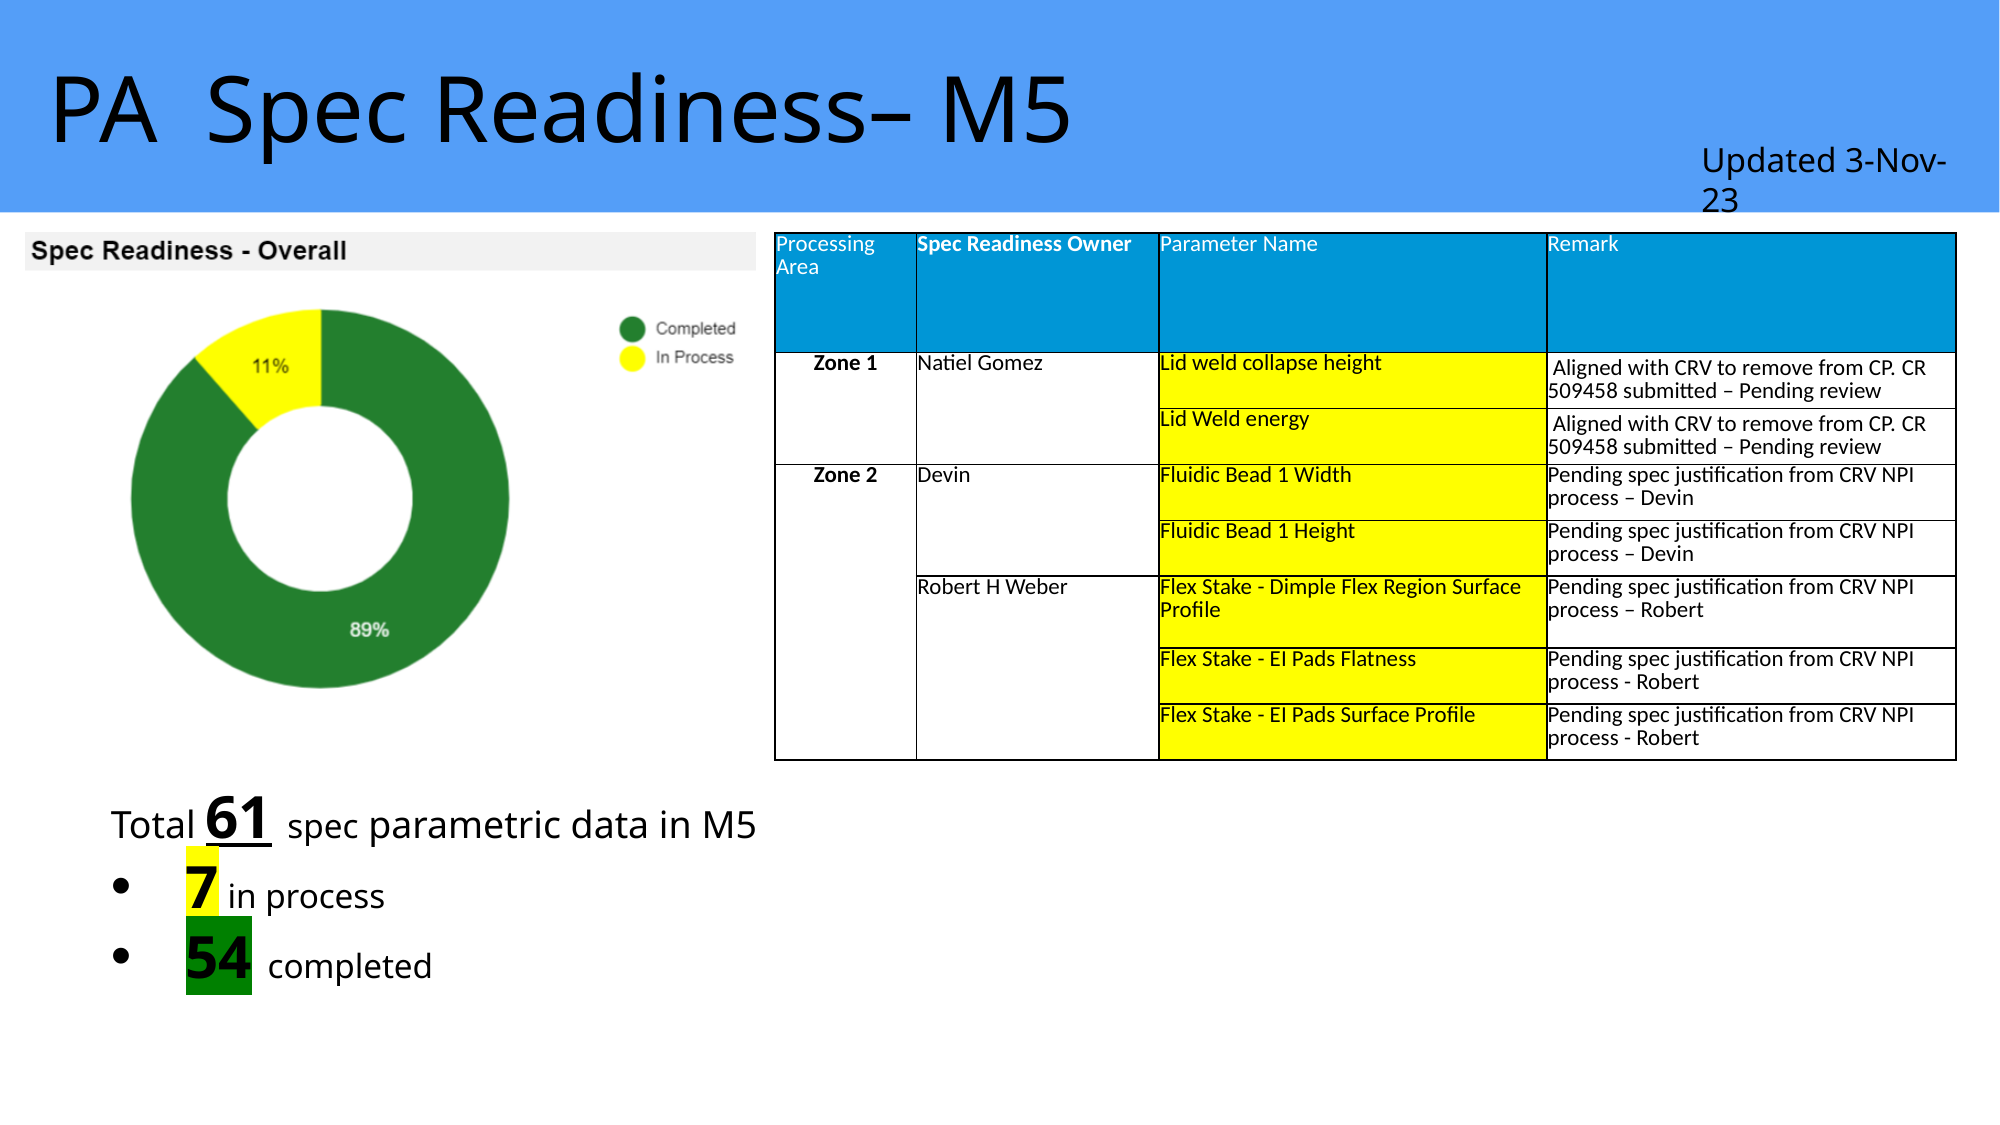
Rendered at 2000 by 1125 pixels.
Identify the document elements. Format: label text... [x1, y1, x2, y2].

table_header Processing Area [776, 234, 916, 352]
table_cell Fluidic Bead 1 Height [1160, 521, 1546, 575]
table_cell Aligned with CRV to remove from CP. CR 509458 submitted – Pending review [1548, 409, 1955, 464]
table_cell Pending spec justification from CRV NPI process – Devin [1548, 521, 1955, 575]
table_cell Aligned with CRV to remove from CP. CR 509458 submitted – Pending review [1548, 353, 1955, 408]
table_cell Pending spec justification from CRV NPI process – Devin [1548, 465, 1955, 520]
table_cell Fluidic Bead 1 Width [1160, 465, 1546, 520]
table_cell Lid weld collapse height [1160, 353, 1546, 408]
picture [25, 232, 756, 700]
table_cell Pending spec justification from CRV NPI process - Robert [1548, 705, 1955, 759]
text_box Updated 3-Nov-23 [1686, 132, 2000, 227]
text_box Total 61 spec parametric data in M5 7 in process 54 completed [95, 772, 831, 1098]
table_cell Pending spec justification from CRV NPI process - Robert [1548, 649, 1955, 703]
table_cell Lid Weld energy [1160, 409, 1546, 464]
table_cell Pending spec justification from CRV NPI process – Robert [1548, 577, 1955, 647]
table_header Remark [1548, 234, 1955, 352]
table_cell Flex Stake - Dimple Flex Region Surface Profile [1160, 577, 1546, 647]
table_header Parameter Name [1160, 234, 1546, 352]
table_cell Robert H Weber [917, 577, 1158, 759]
table_cell Flex Stake - EI Pads Surface Profile [1160, 705, 1546, 759]
table_cell Devin [917, 465, 1158, 575]
table_header Spec Readiness Owner [917, 234, 1158, 352]
table_cell Flex Stake - EI Pads Flatness [1160, 649, 1546, 703]
table_cell Zone 2 [776, 465, 916, 759]
table_cell Zone 1 [776, 353, 916, 464]
title PA Spec Readiness– M5 [49, 65, 1390, 164]
table_cell Natiel Gomez [917, 353, 1158, 464]
